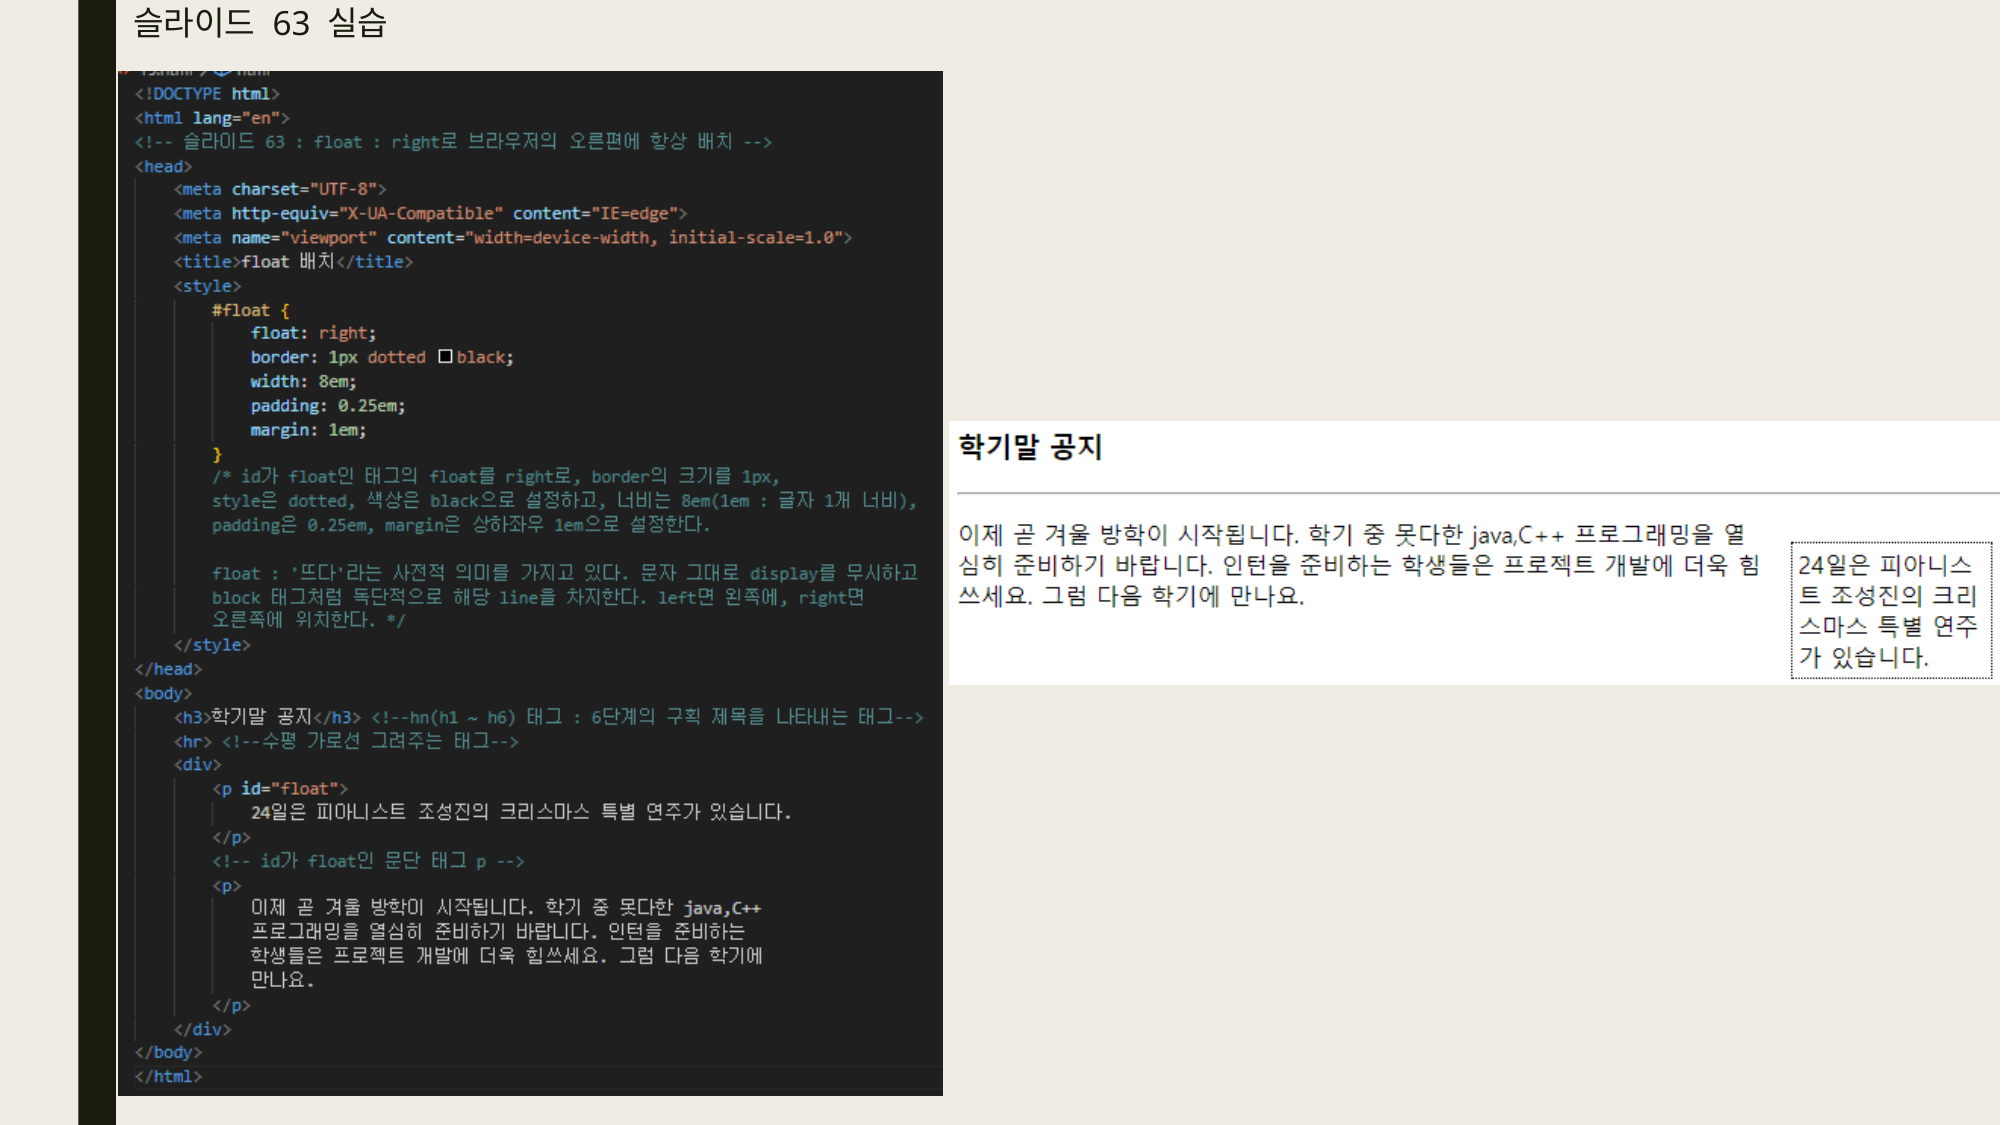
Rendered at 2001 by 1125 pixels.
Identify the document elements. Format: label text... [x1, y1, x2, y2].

picture [949, 420, 2000, 685]
picture [118, 71, 943, 1096]
title 슬라이드 63 실습 [118, 0, 1694, 75]
